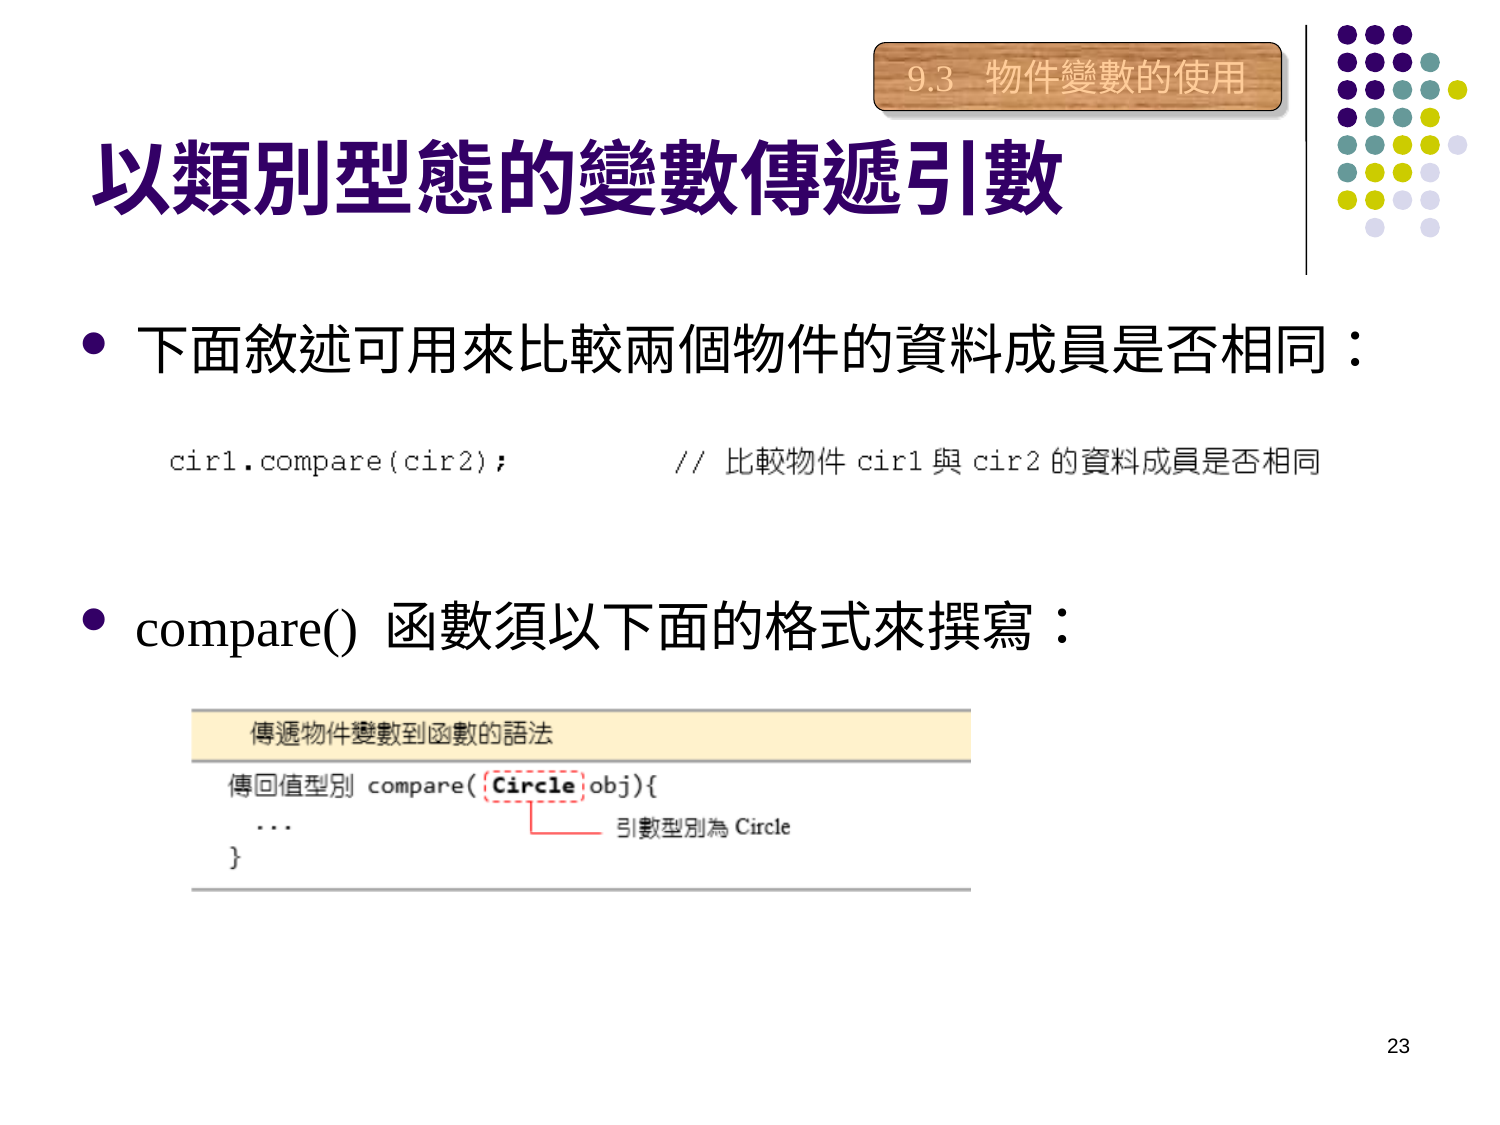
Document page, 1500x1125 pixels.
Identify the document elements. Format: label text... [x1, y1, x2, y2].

text_box 9.3 物件變數的使用 [873, 42, 1282, 111]
title 以類別型態的變數傳遞引數 [75, 20, 1313, 233]
text_box 下面敘述可用來比較兩個物件的資料成員是否相同： compare() 函數須以下面的格式來撰寫： [64, 308, 1437, 746]
picture [191, 708, 972, 892]
picture [165, 445, 1328, 484]
slide_number 23 [1074, 1025, 1425, 1100]
